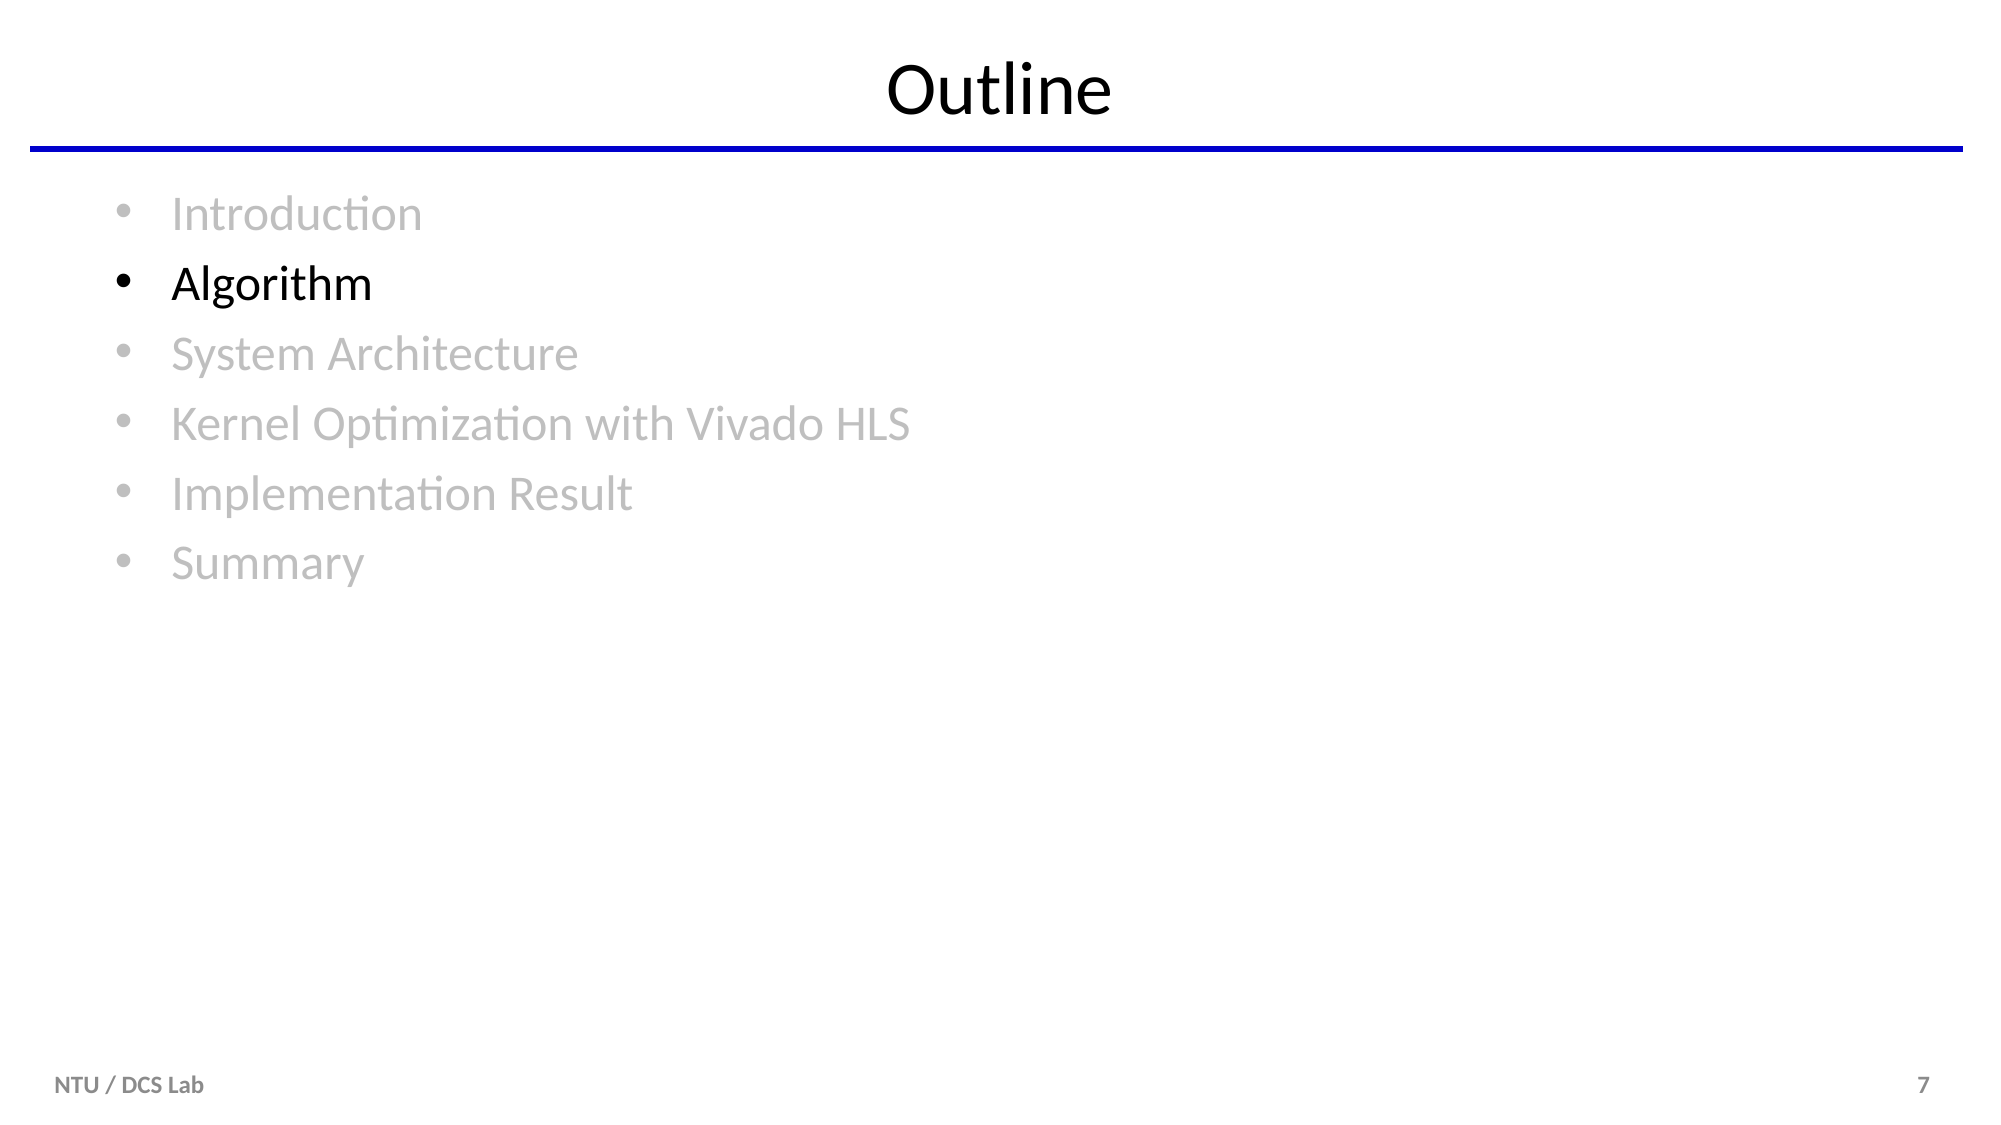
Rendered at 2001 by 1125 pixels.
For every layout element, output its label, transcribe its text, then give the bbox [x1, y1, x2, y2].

title Outline [99, 30, 1900, 138]
list Introduction Algorithm System Architecture Kernel Optimization with Vivado HLS Implementation Result Summary [99, 172, 1969, 1071]
footer NTU / DCS Lab [39, 1042, 673, 1125]
slide_number 7 [1433, 1042, 1945, 1125]
